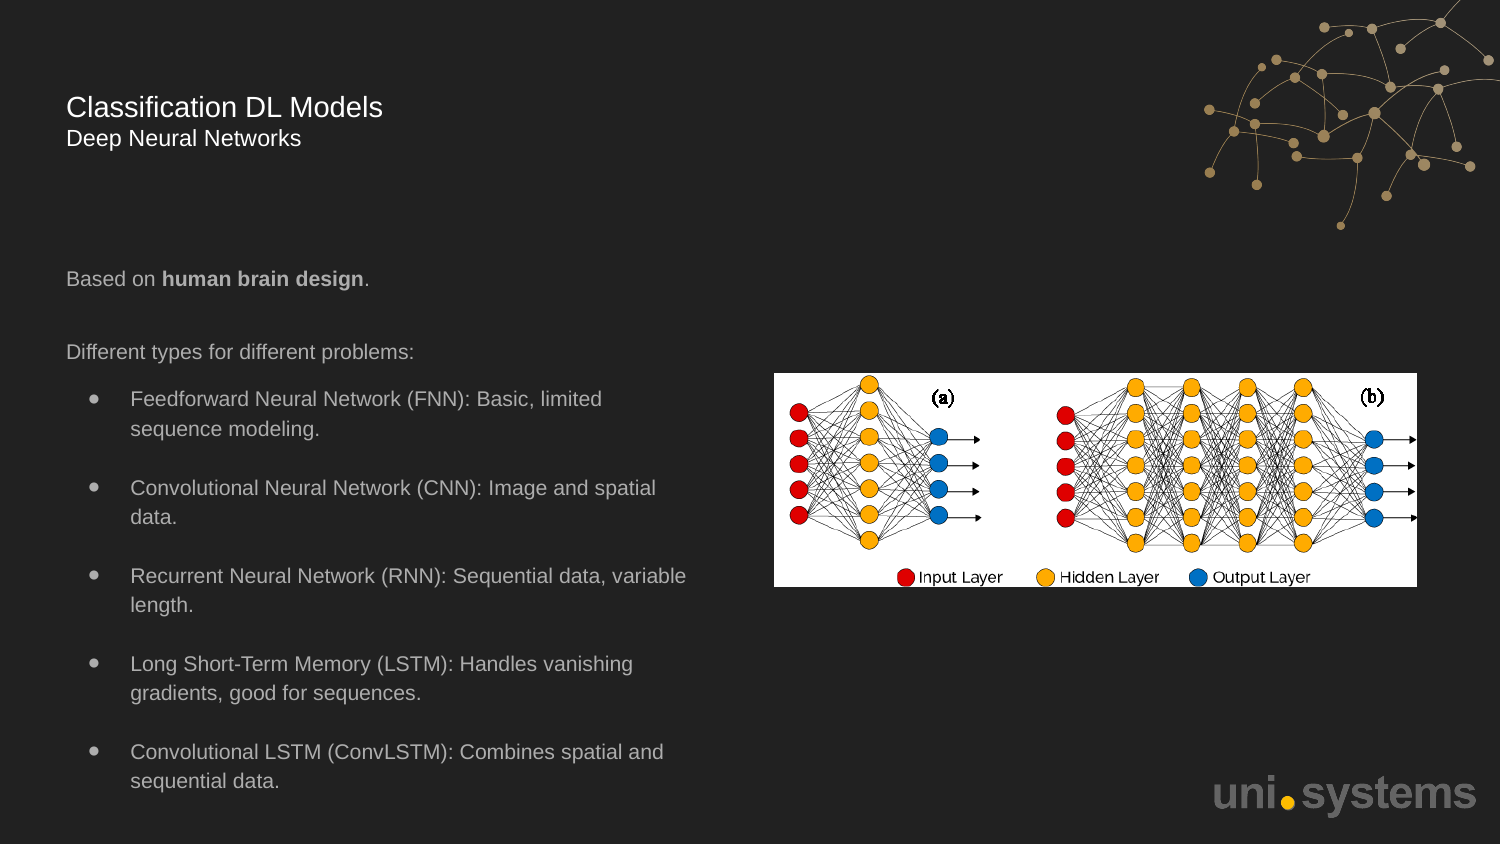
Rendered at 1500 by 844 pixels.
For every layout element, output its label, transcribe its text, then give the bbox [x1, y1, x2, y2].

picture [1204, 0, 1500, 230]
title Classification DL Models Deep Neural Networks [51, 72, 1449, 167]
list Based on human brain design. Different types for different problems: Feedforward Neural Network (FNN): Basic, limited sequence modeling. Convolutional Neural Network (CNN): Image and spatial data. Recurrent Neural Network (RNN): Sequential data, variable length. Long Short-Term Memory (LSTM): Handles vanishing gradients, good for sequences. Convolutional LSTM (ConvLSTM): Combines spatial and sequential data. [51, 246, 708, 812]
picture [774, 373, 1417, 587]
picture [1199, 749, 1491, 837]
